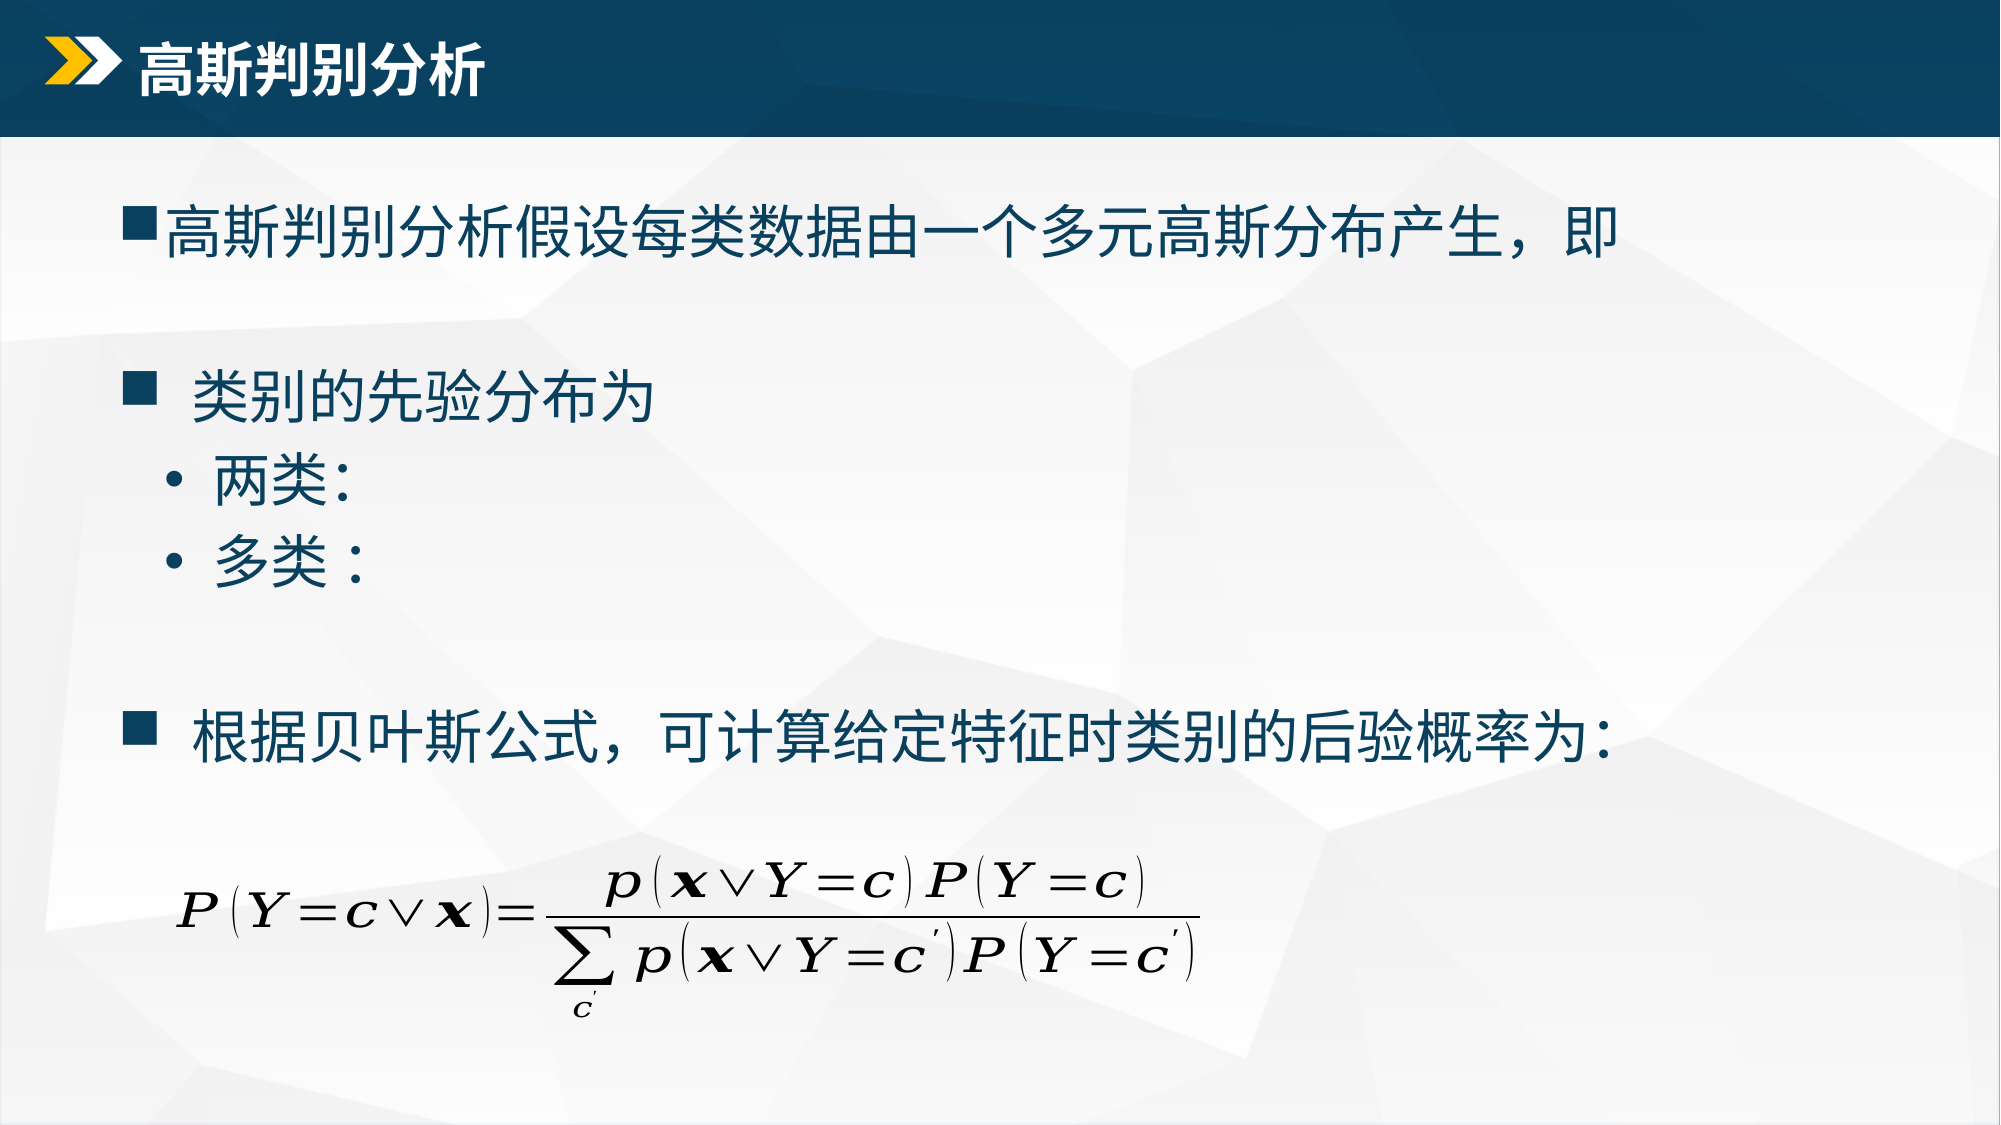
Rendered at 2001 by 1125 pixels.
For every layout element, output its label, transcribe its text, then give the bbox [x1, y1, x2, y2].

title 高斯判别分析 [122, 33, 1755, 124]
picture [0, 0, 2000, 1125]
